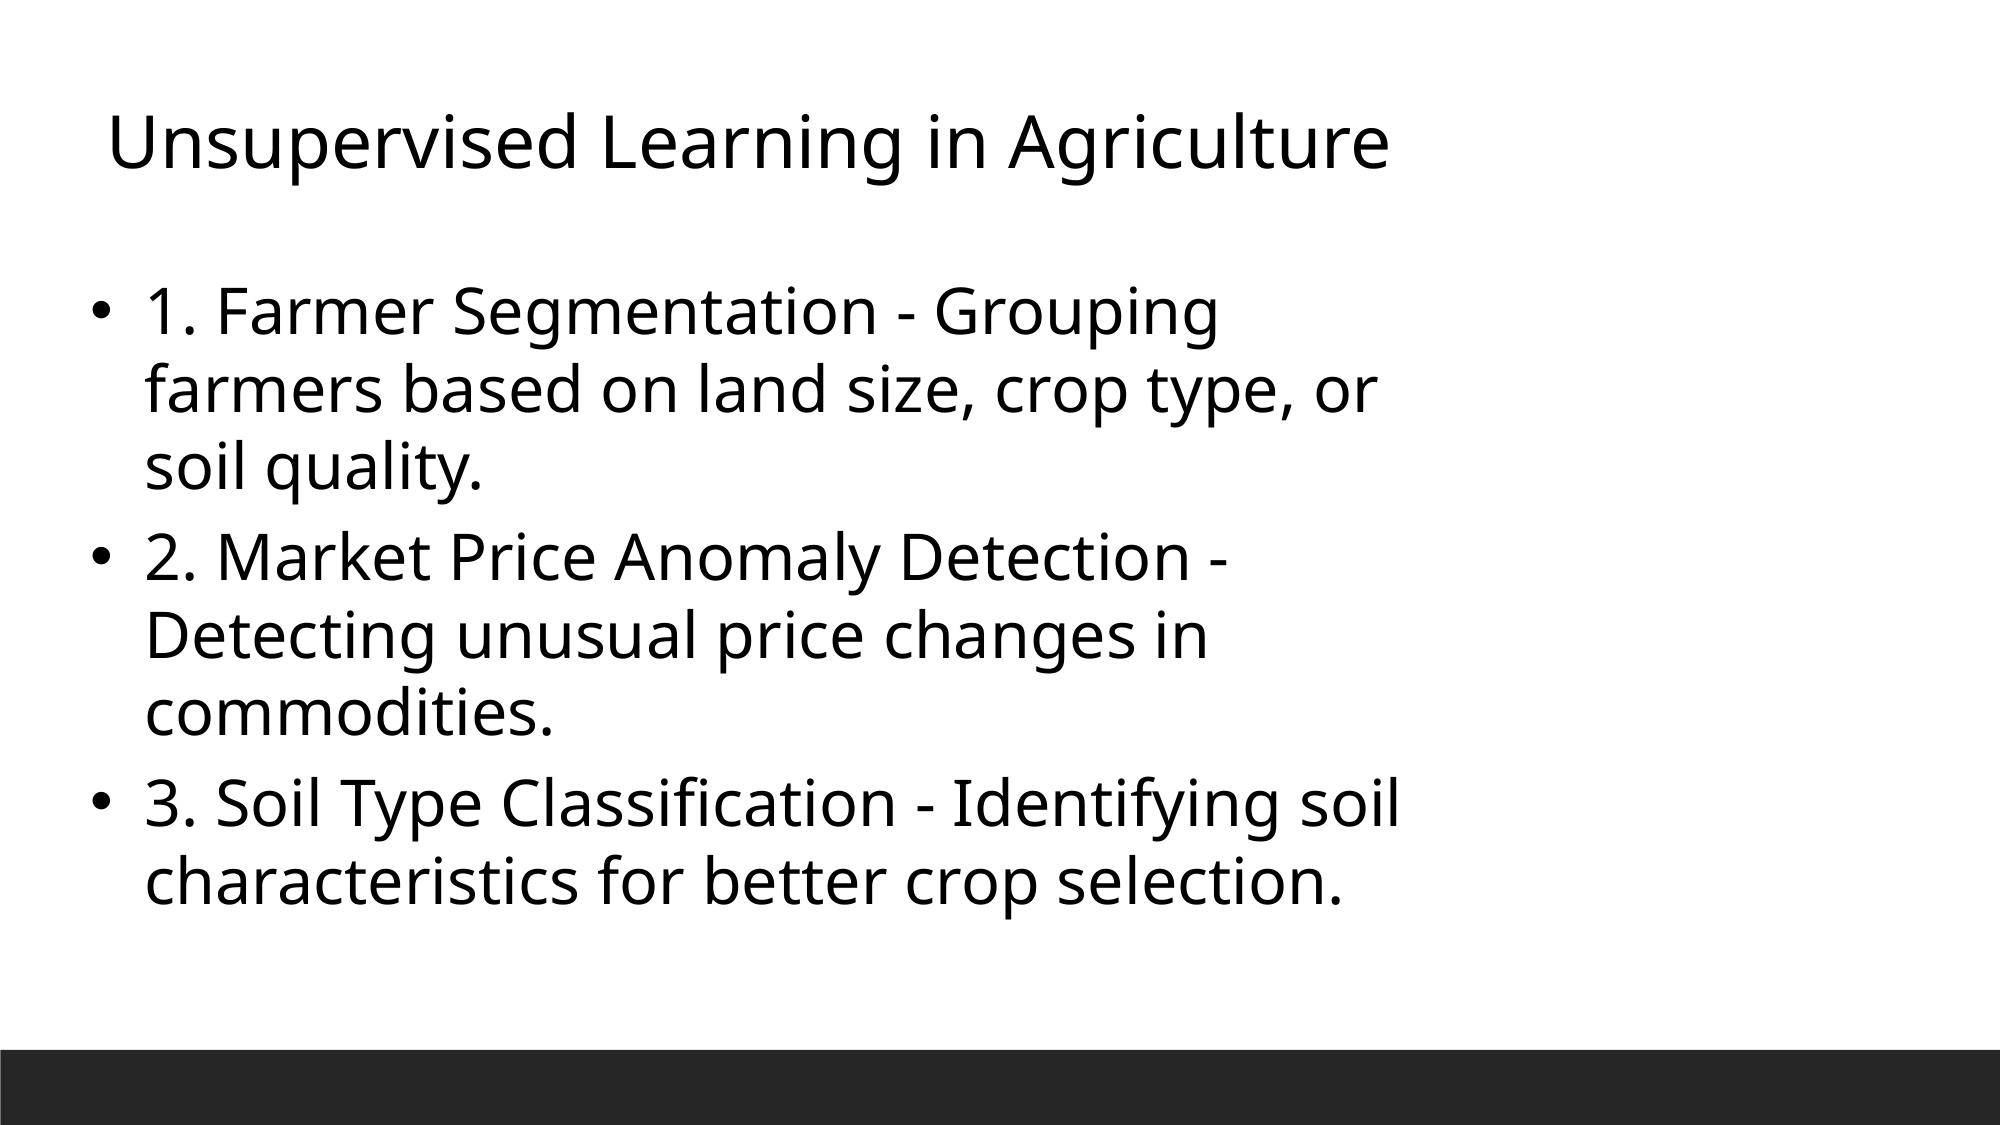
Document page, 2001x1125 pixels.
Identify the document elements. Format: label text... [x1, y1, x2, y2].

text_box 1. Farmer Segmentation - Grouping farmers based on land size, crop type, or soil quality. 2. Market Price Anomaly Detection - Detecting unusual price changes in commodities. 3. Soil Type Classification - Identifying soil characteristics for better crop selection. [74, 262, 1425, 1005]
text_box Unsupervised Learning in Agriculture [74, 45, 1425, 233]
